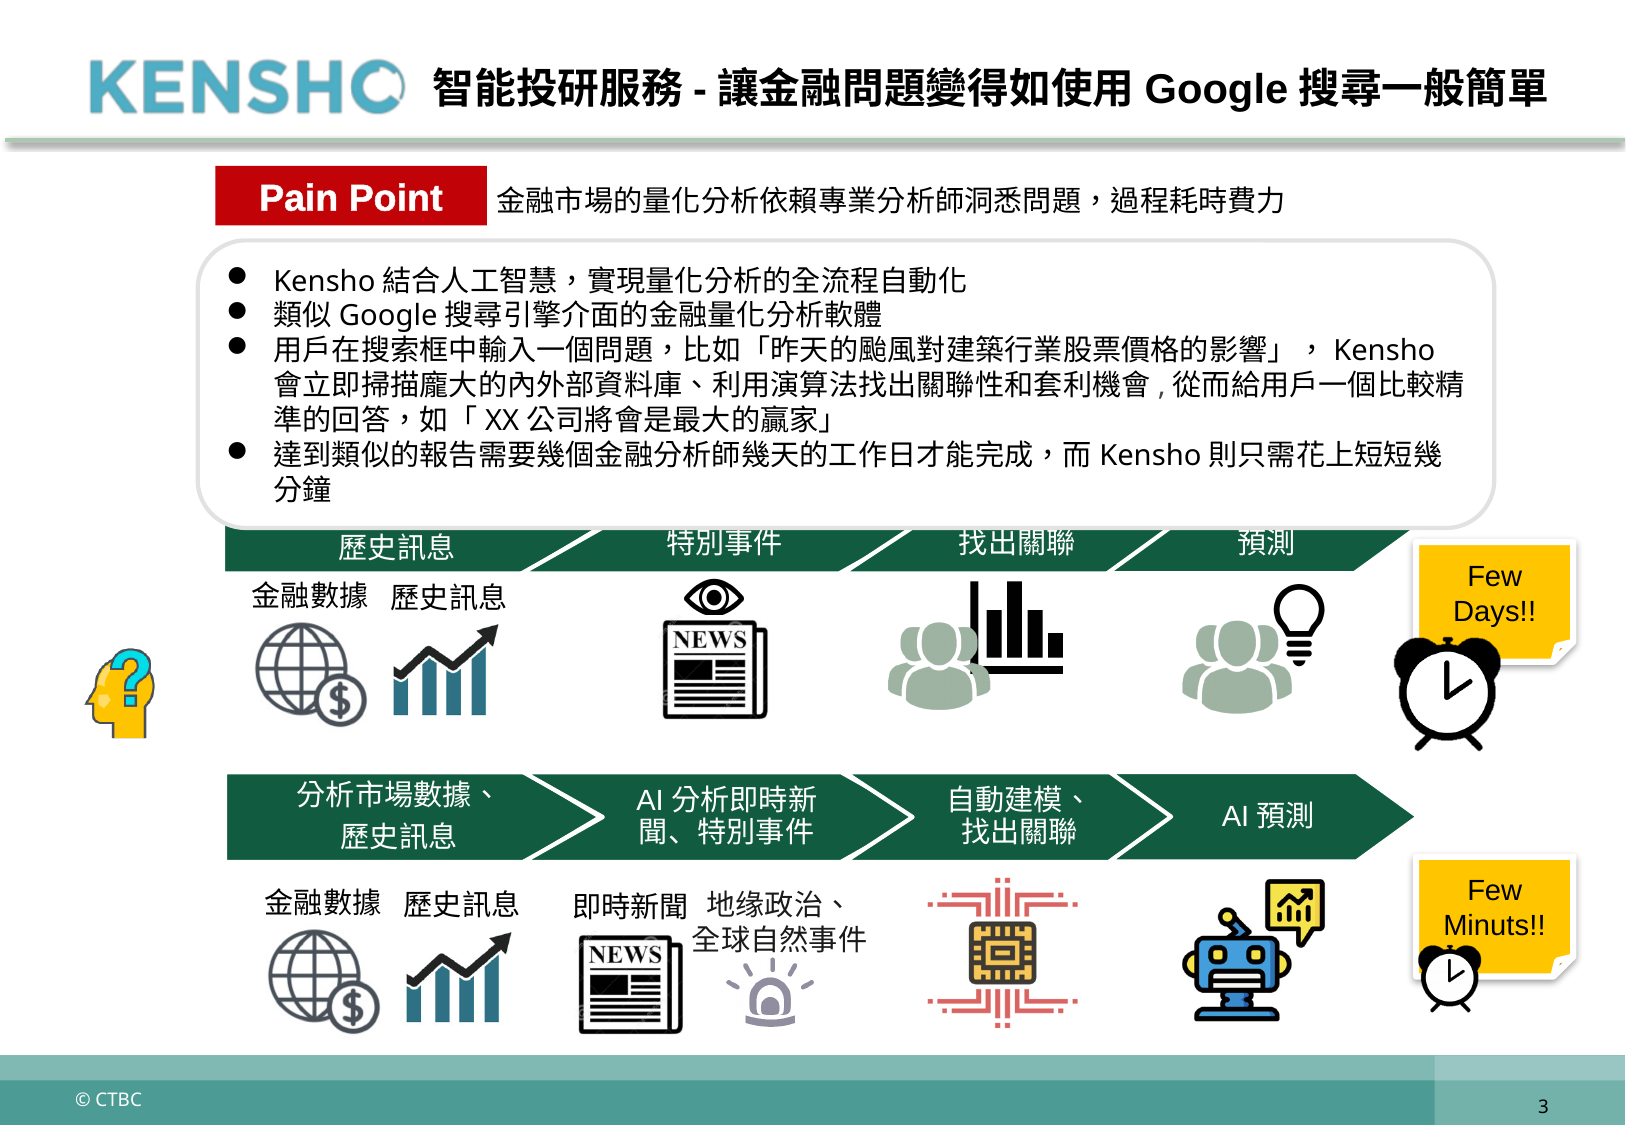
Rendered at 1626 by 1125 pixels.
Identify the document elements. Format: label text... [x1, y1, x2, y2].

text_box Kensho結合人工智慧，實現量化分析的全流程自動化 類似Google搜尋引擎介面的金融量化分析軟體 用戶在搜索框中輸入一個問題，比如「昨天的颱風對建築行業股票價格的影響」，Kensho會立即掃描龐大的內外部資料庫、利用演算法找出關聯性和套利機會,從而給用戶一個比較精準的回答，如「XX公司將會是最大的贏家」 達到類似的報告需要幾個金融分析師幾天的工作日才能完成，而Kensho則只需花上短短幾分鐘 [195, 238, 1497, 531]
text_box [1404, 856, 1574, 1023]
text_box 智能投研服務-讓金融問題變得如使用Google搜尋一般簡單 [422, 54, 1574, 119]
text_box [224, 771, 1419, 1041]
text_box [215, 165, 1305, 227]
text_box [1370, 541, 1574, 769]
picture [71, 38, 418, 131]
picture [5, 612, 234, 840]
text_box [221, 483, 1417, 734]
